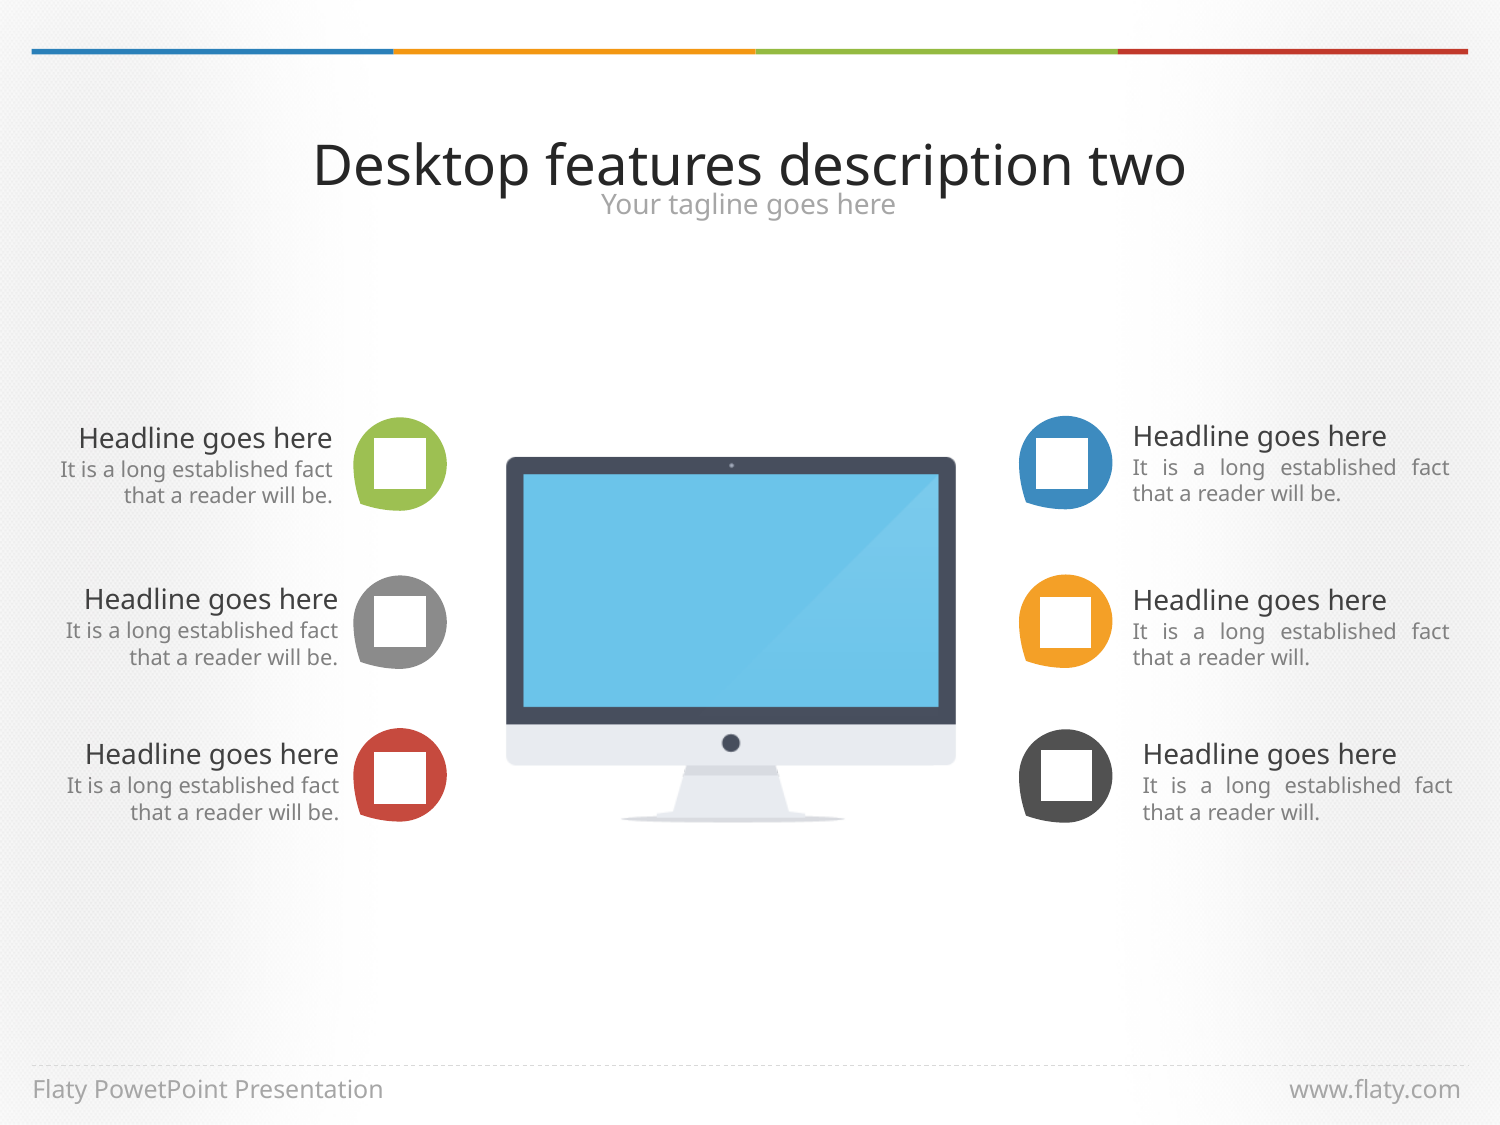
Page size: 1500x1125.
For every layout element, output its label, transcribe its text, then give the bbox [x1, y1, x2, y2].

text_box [1018, 410, 1465, 515]
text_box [6, 574, 447, 678]
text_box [0, 412, 447, 517]
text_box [17, 1065, 1477, 1112]
picture [0, 0, 1500, 121]
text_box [7, 728, 447, 833]
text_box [31, 48, 1469, 55]
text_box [496, 470, 959, 710]
text_box Desktop features description two [0, 121, 1500, 178]
picture [0, 228, 1500, 1125]
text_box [1018, 729, 1469, 833]
text_box Your tagline goes here [0, 178, 1500, 228]
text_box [1018, 574, 1465, 679]
